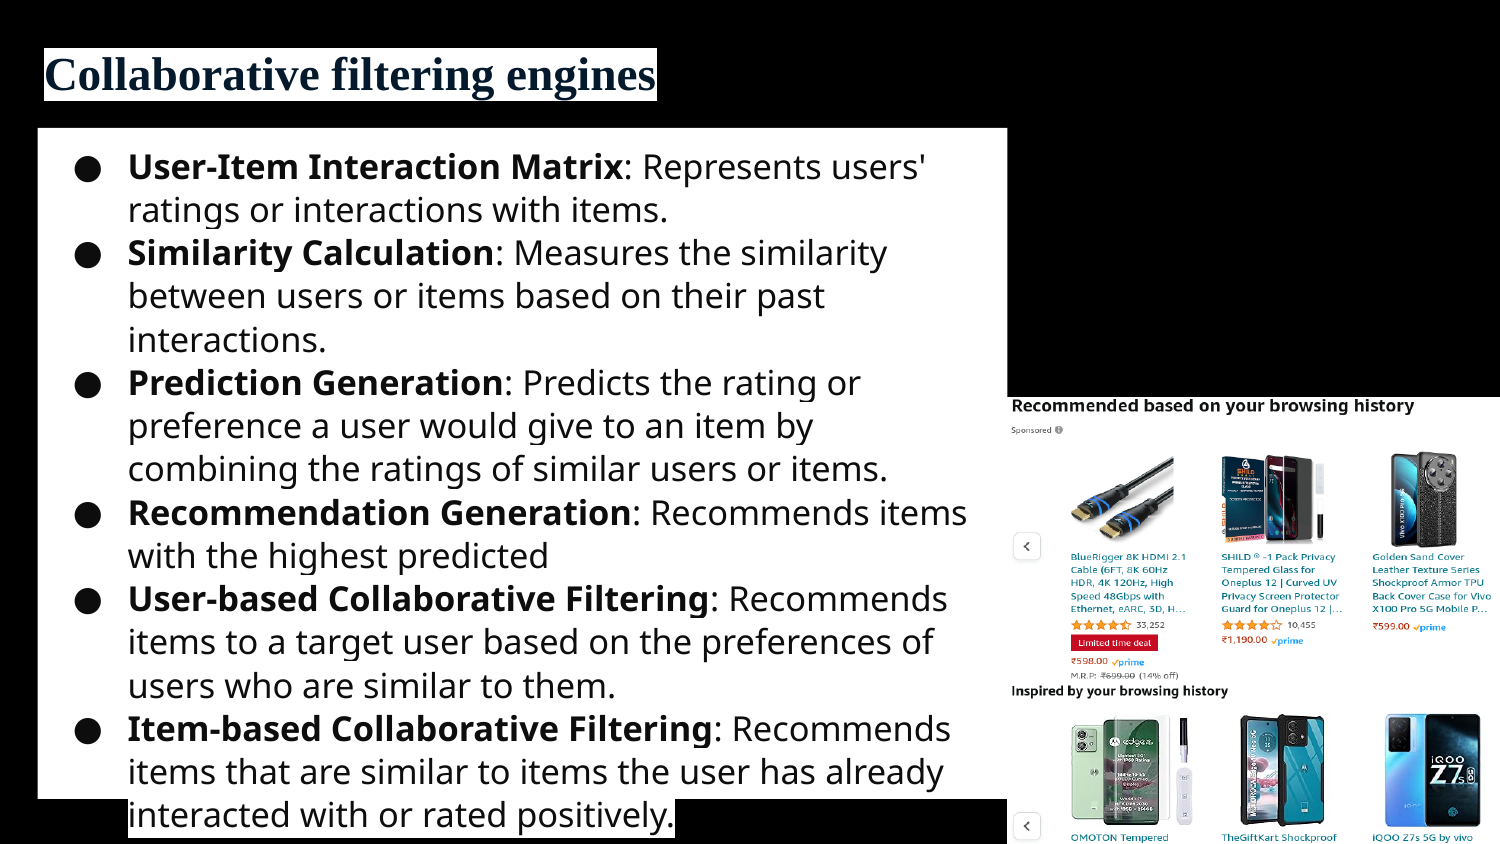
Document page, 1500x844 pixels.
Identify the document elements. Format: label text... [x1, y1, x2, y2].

list User-Item Interaction Matrix: Represents users' ratings or interactions with items. Similarity Calculation: Measures the similarity between users or items based on their past interactions. Prediction Generation: Predicts the rating or preference a user would give to an item by combining the ratings of similar users or items. Recommendation Generation: Recommends items with the highest predicted User-based Collaborative Filtering: Recommends items to a target user based on the preferences of users who are similar to them. Item-based Collaborative Filtering: Recommends items that are similar to items the user has already interacted with or rated positively. [37, 127, 1008, 799]
title Collaborative filtering engines [28, 28, 712, 128]
picture [1007, 397, 1500, 844]
